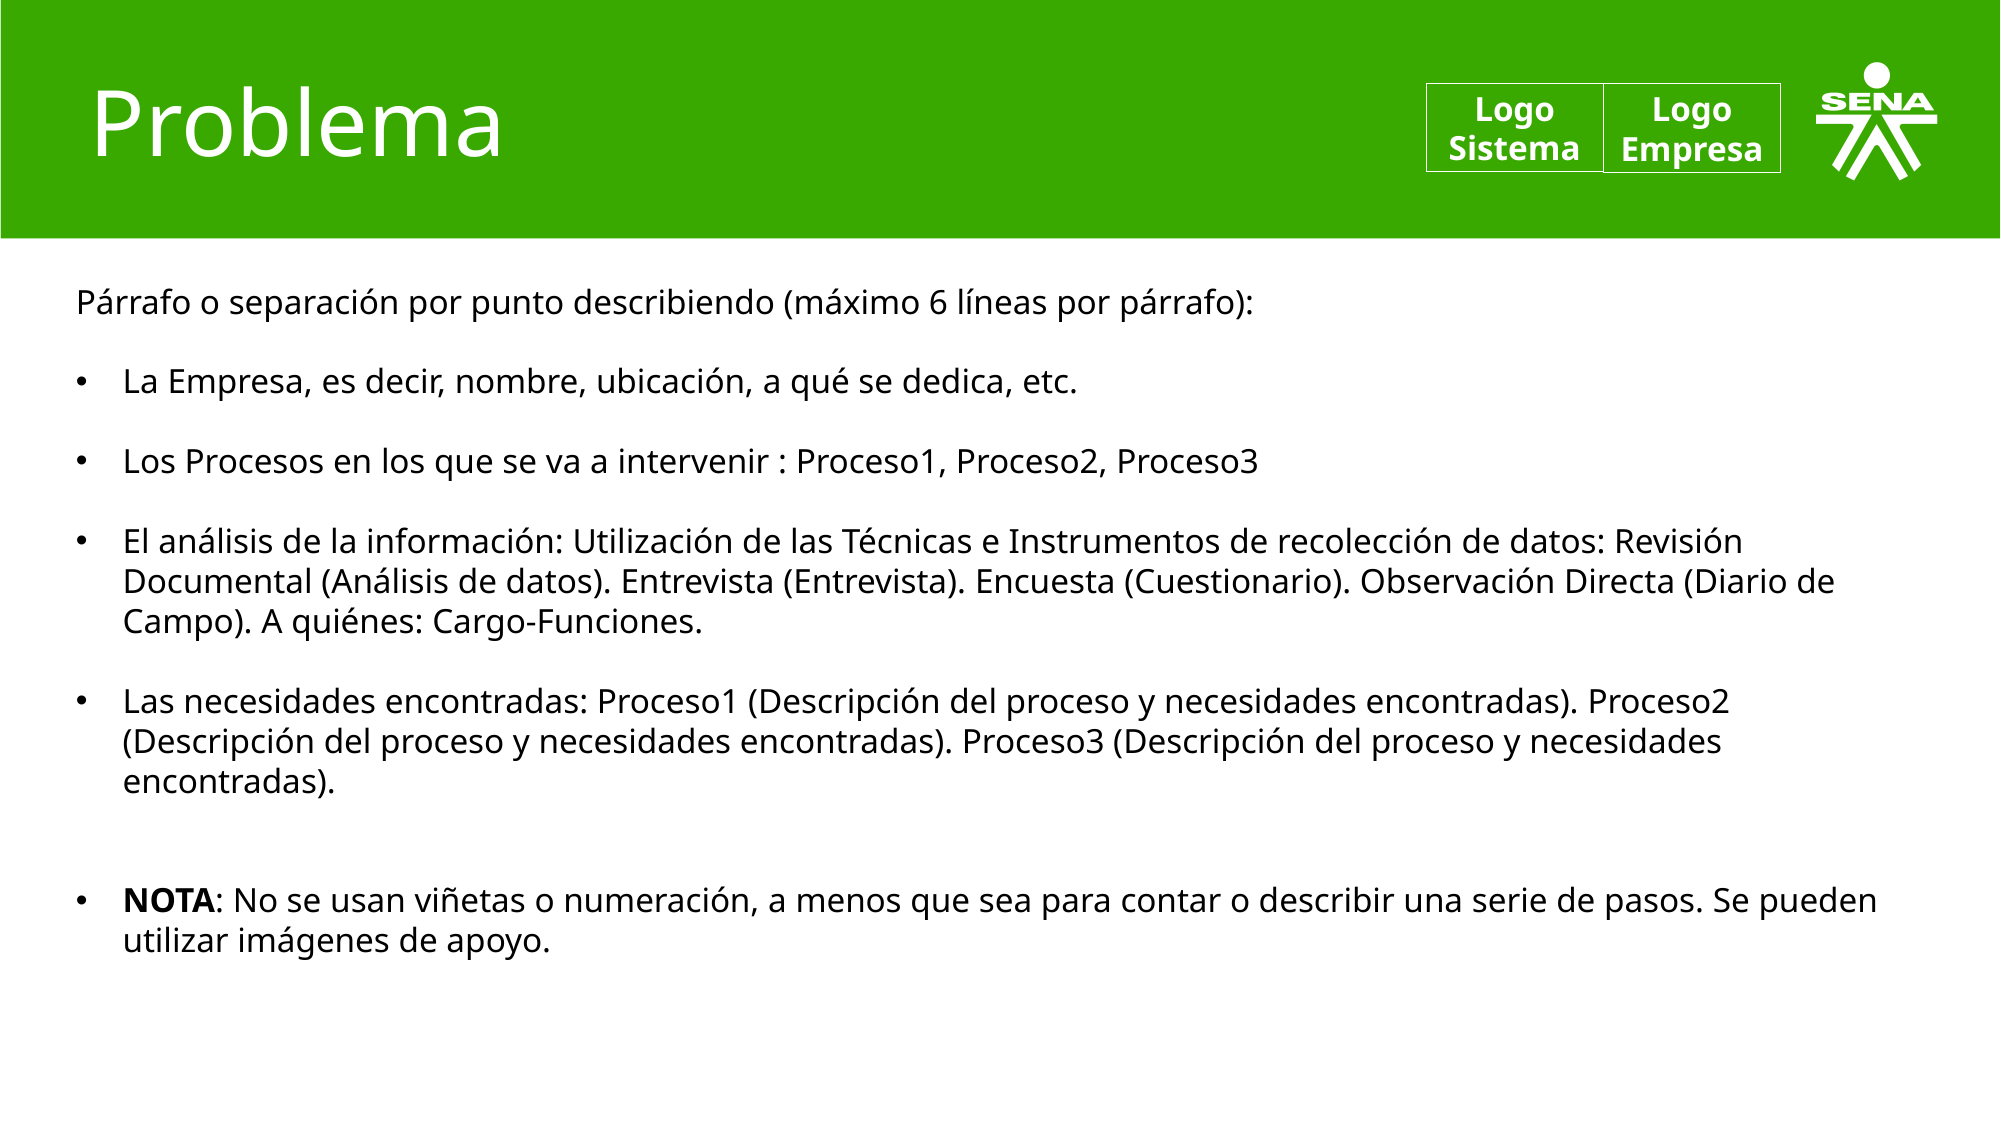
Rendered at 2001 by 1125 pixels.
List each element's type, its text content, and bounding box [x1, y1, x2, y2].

text_box Párrafo o separación por punto describiendo (máximo 6 líneas por párrafo): La Empresa, es decir, nombre, ubicación, a qué se dedica, etc. Los Procesos en los que se va a intervenir : Proceso1, Proceso2, Proceso3 El análisis de la información: Utilización de las Técnicas e Instrumentos de recolección de datos: Revisión Documental (Análisis de datos). Entrevista (Entrevista). Encuesta (Cuestionario). Observación Directa (Diario de Campo). A quiénes: Cargo-Funciones. Las necesidades encontradas: Proceso1 (Descripción del proceso y necesidades encontradas). Proceso2 (Descripción del proceso y necesidades encontradas). Proceso3 (Descripción del proceso y necesidades encontradas). NOTA: No se usan viñetas o numeración, a menos que sea para contar o describir una serie de pasos. Se pueden utilizar imágenes de apoyo. [61, 273, 1939, 967]
text_box Logo Sistema [1426, 83, 1603, 172]
text_box Logo Empresa [1603, 83, 1781, 173]
title Problema [74, 18, 1800, 236]
picture [0, 0, 2001, 1125]
